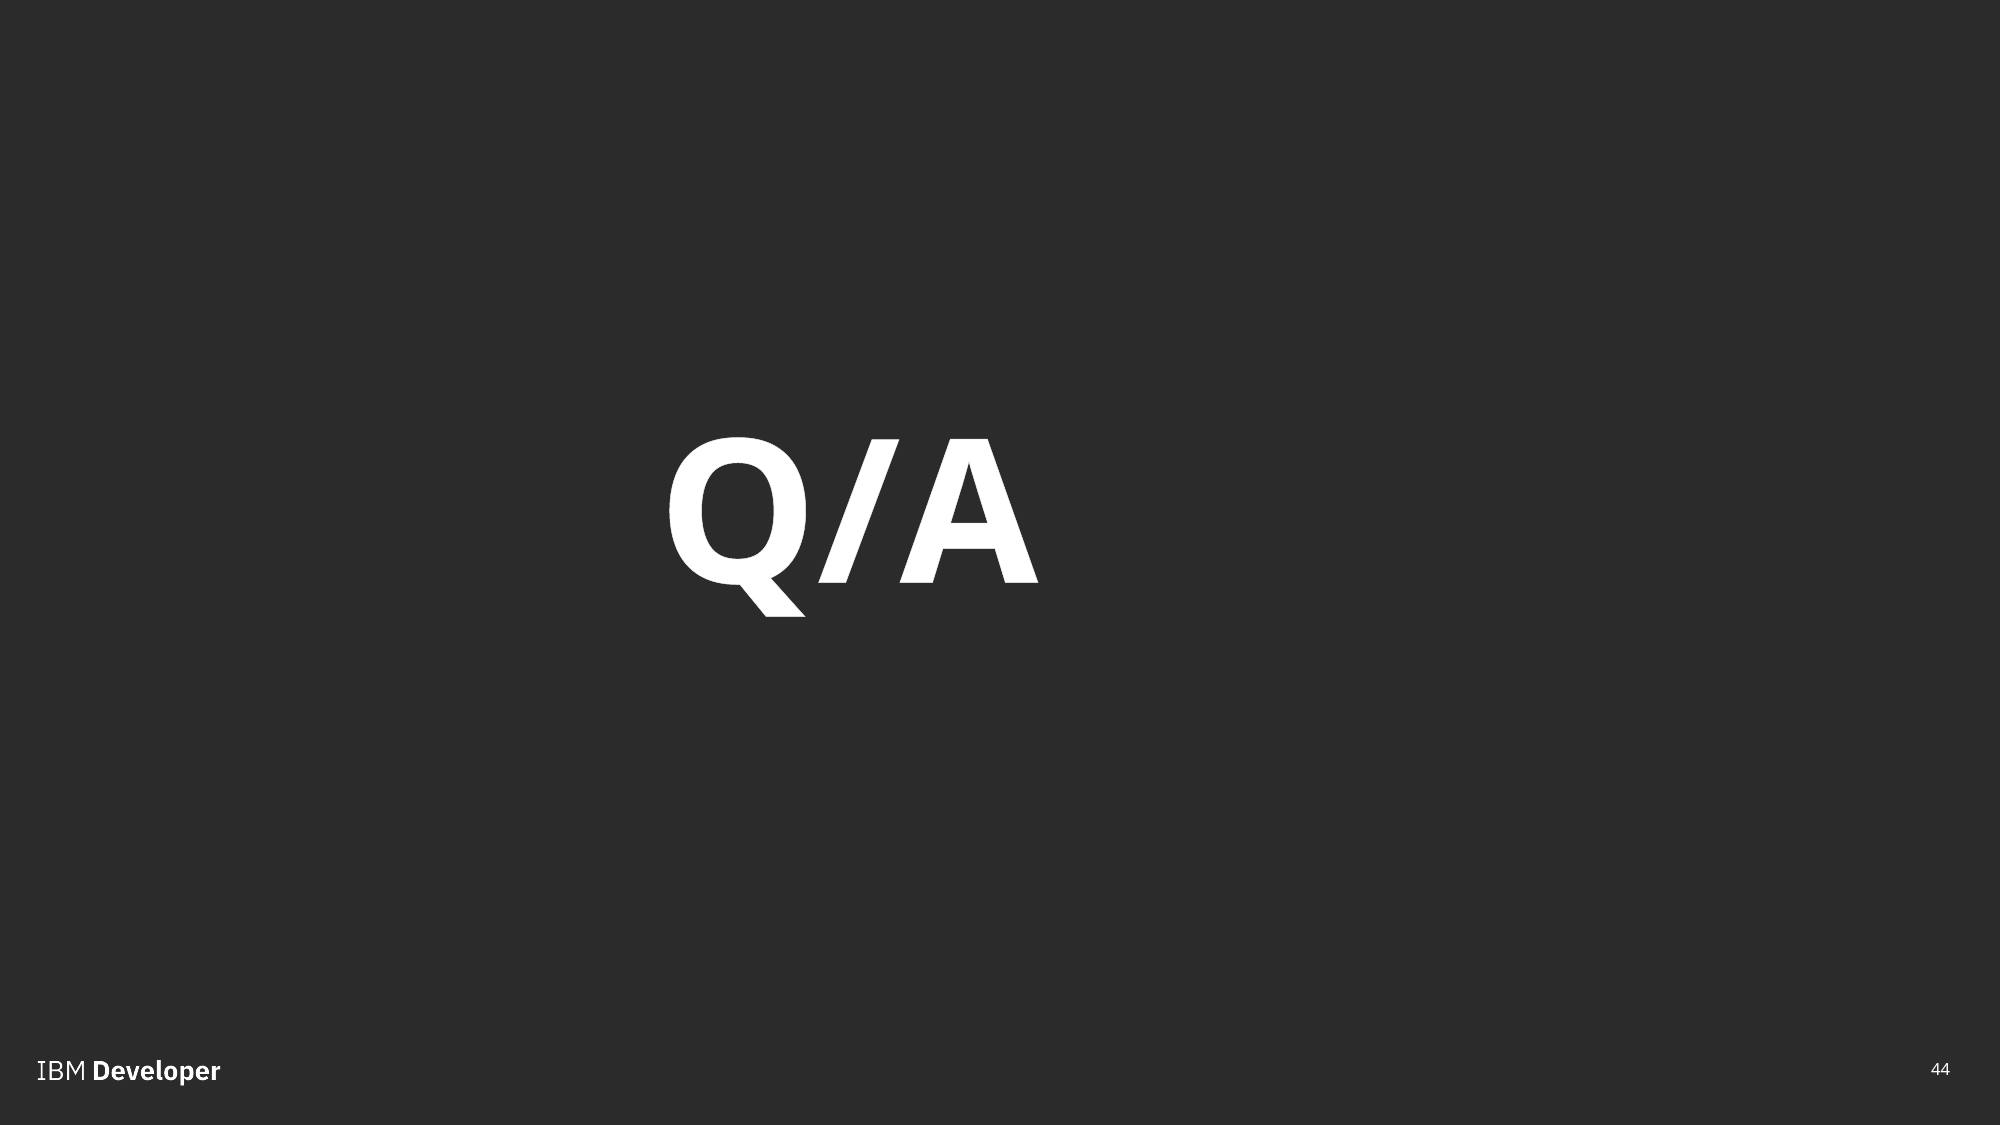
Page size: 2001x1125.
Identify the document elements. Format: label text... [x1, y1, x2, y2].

slide_number 44 [1500, 1055, 1950, 1086]
text_box Q/A [537, 374, 1159, 630]
picture [0, 1023, 258, 1118]
